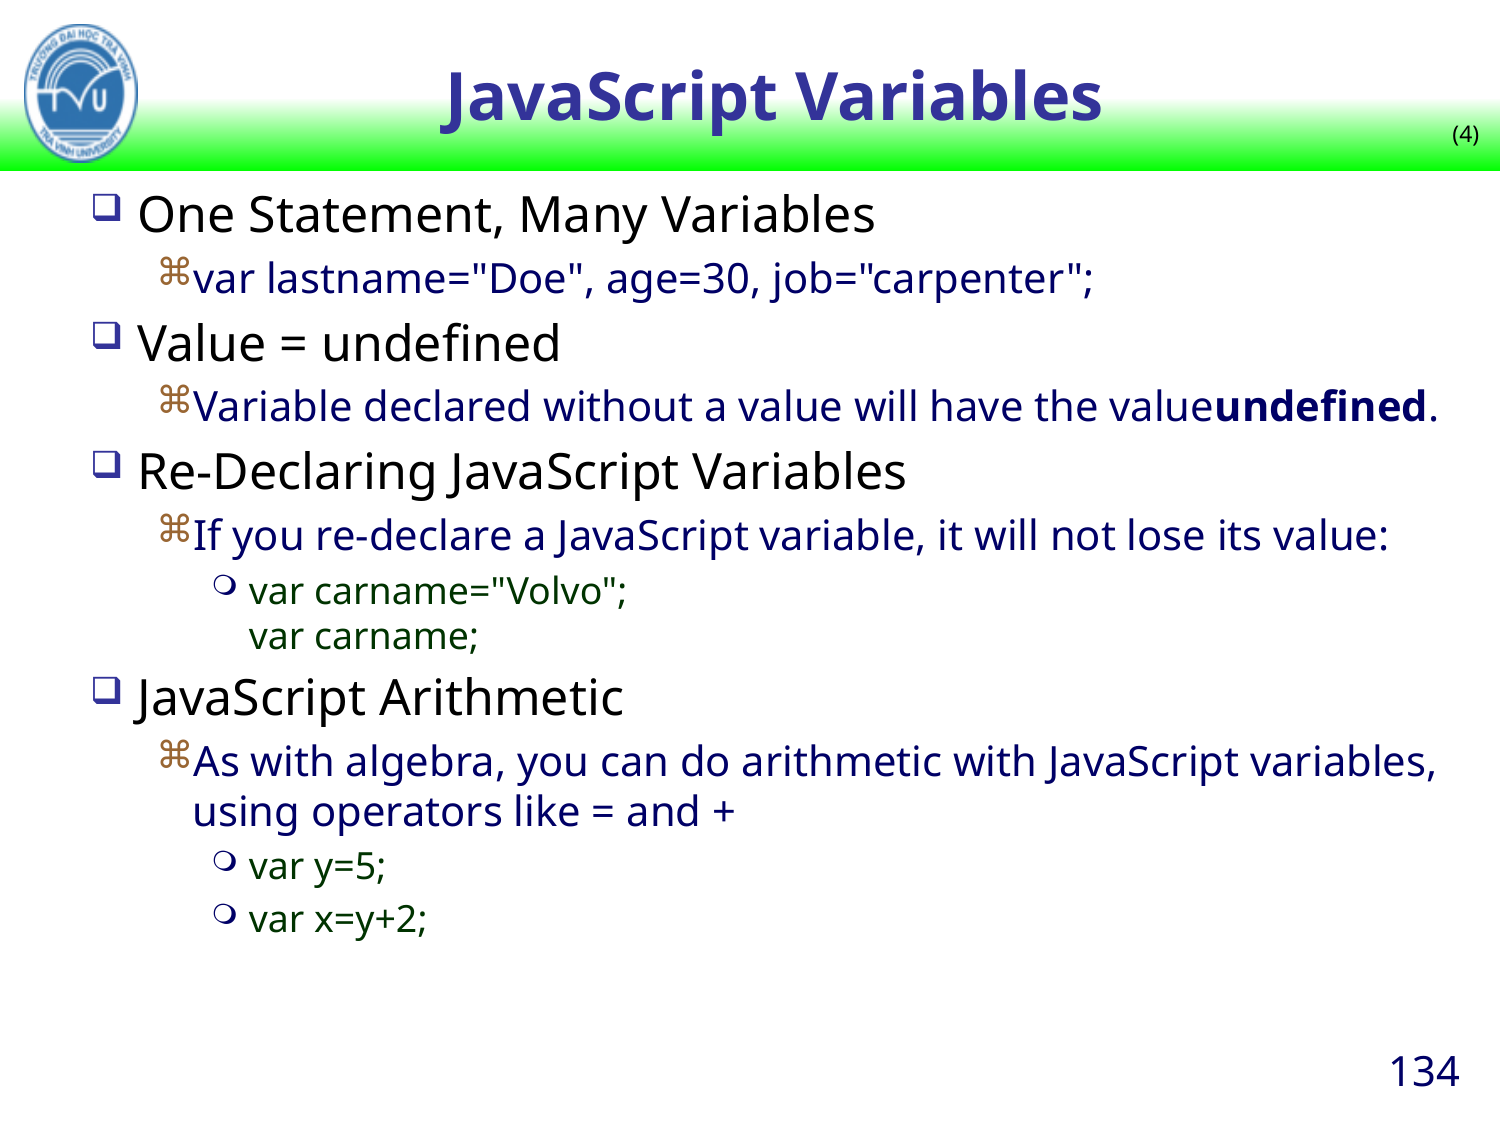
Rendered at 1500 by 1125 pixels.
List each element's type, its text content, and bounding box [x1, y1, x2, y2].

picture [24, 24, 74, 163]
text_box (4) [1437, 112, 1500, 155]
title JavaScript Variables [74, 24, 1476, 163]
list One Statement, Many Variables var lastname="Doe", age=30, job="carpenter"; Value = undefined Variable declared without a value will have the valueundefined. Re-Declaring JavaScript Variables If you re-declare a JavaScript variable, it will not lose its value: var carname="Volvo"; var carname; JavaScript Arithmetic As with algebra, you can do arithmetic with JavaScript variables, using operators like = and + var y=5; var x=y+2; [74, 174, 1476, 988]
slide_number 134 [1312, 1037, 1476, 1101]
